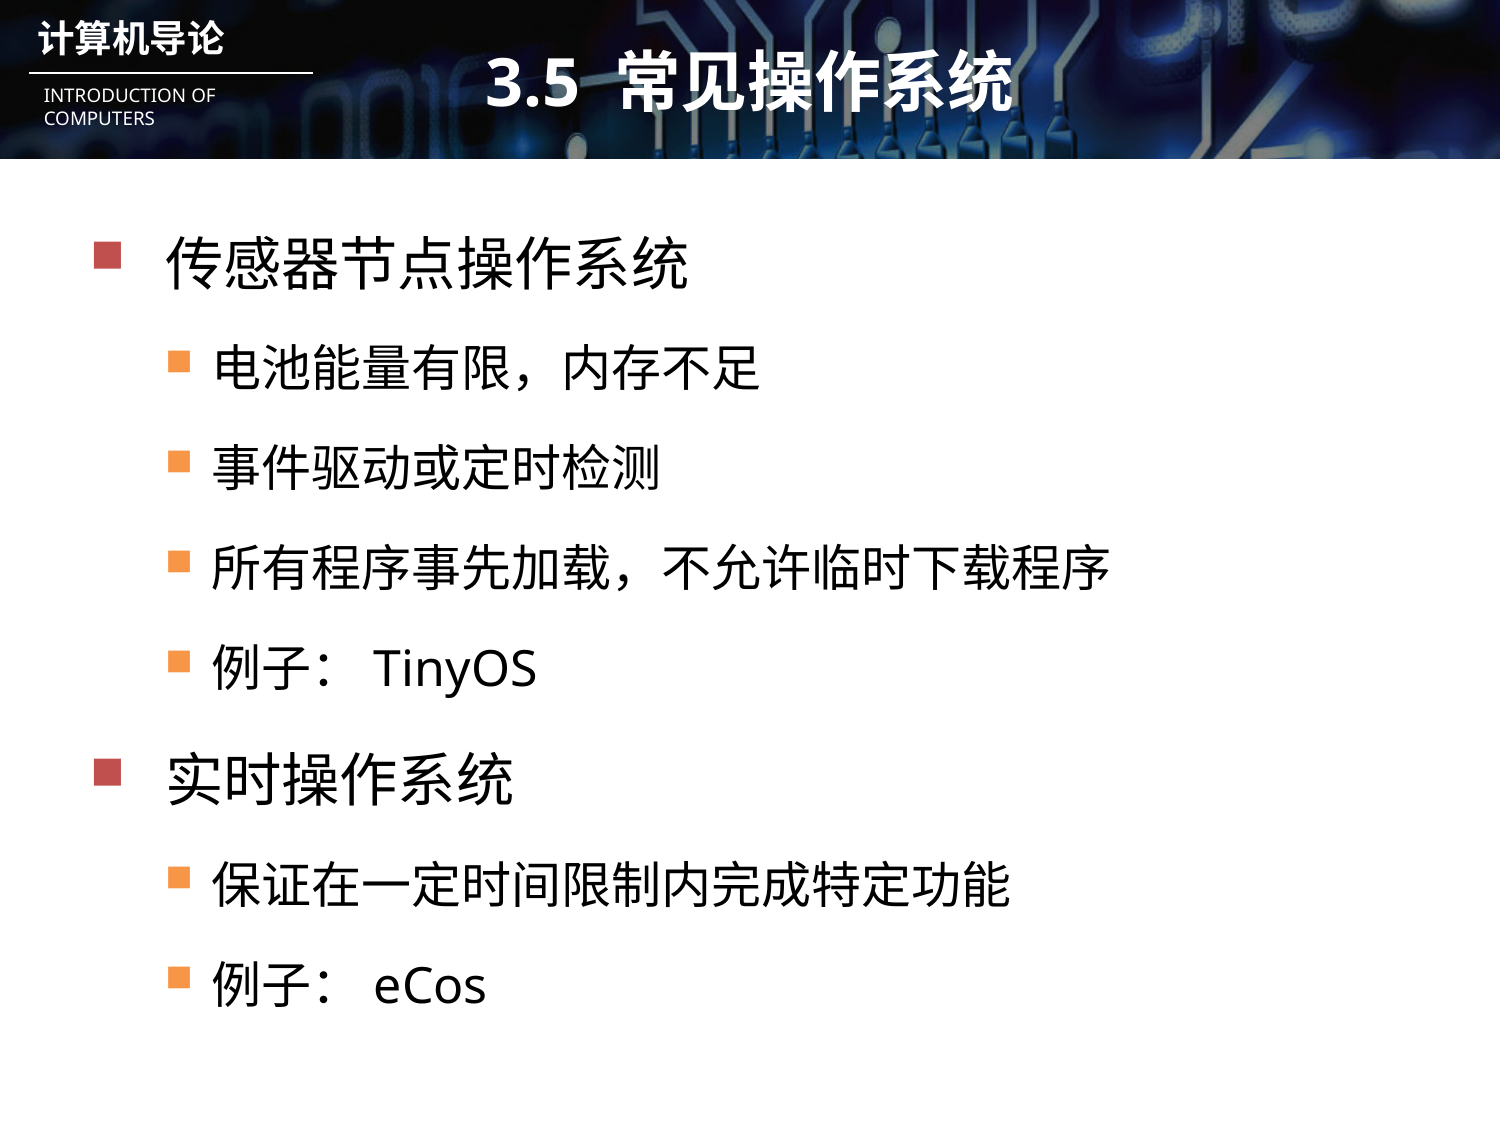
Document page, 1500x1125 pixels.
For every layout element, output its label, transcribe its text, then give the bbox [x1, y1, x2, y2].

picture [0, 0, 1500, 159]
list 传感器节点操作系统 电池能量有限，内存不足 事件驱动或定时检测 所有程序事先加载，不允许临时下载程序 例子：TinyOS 实时操作系统 保证在一定时间限制内完成特定功能 例子：eCos [75, 184, 1425, 1071]
title 3.5 常见操作系统 [76, 21, 1424, 138]
